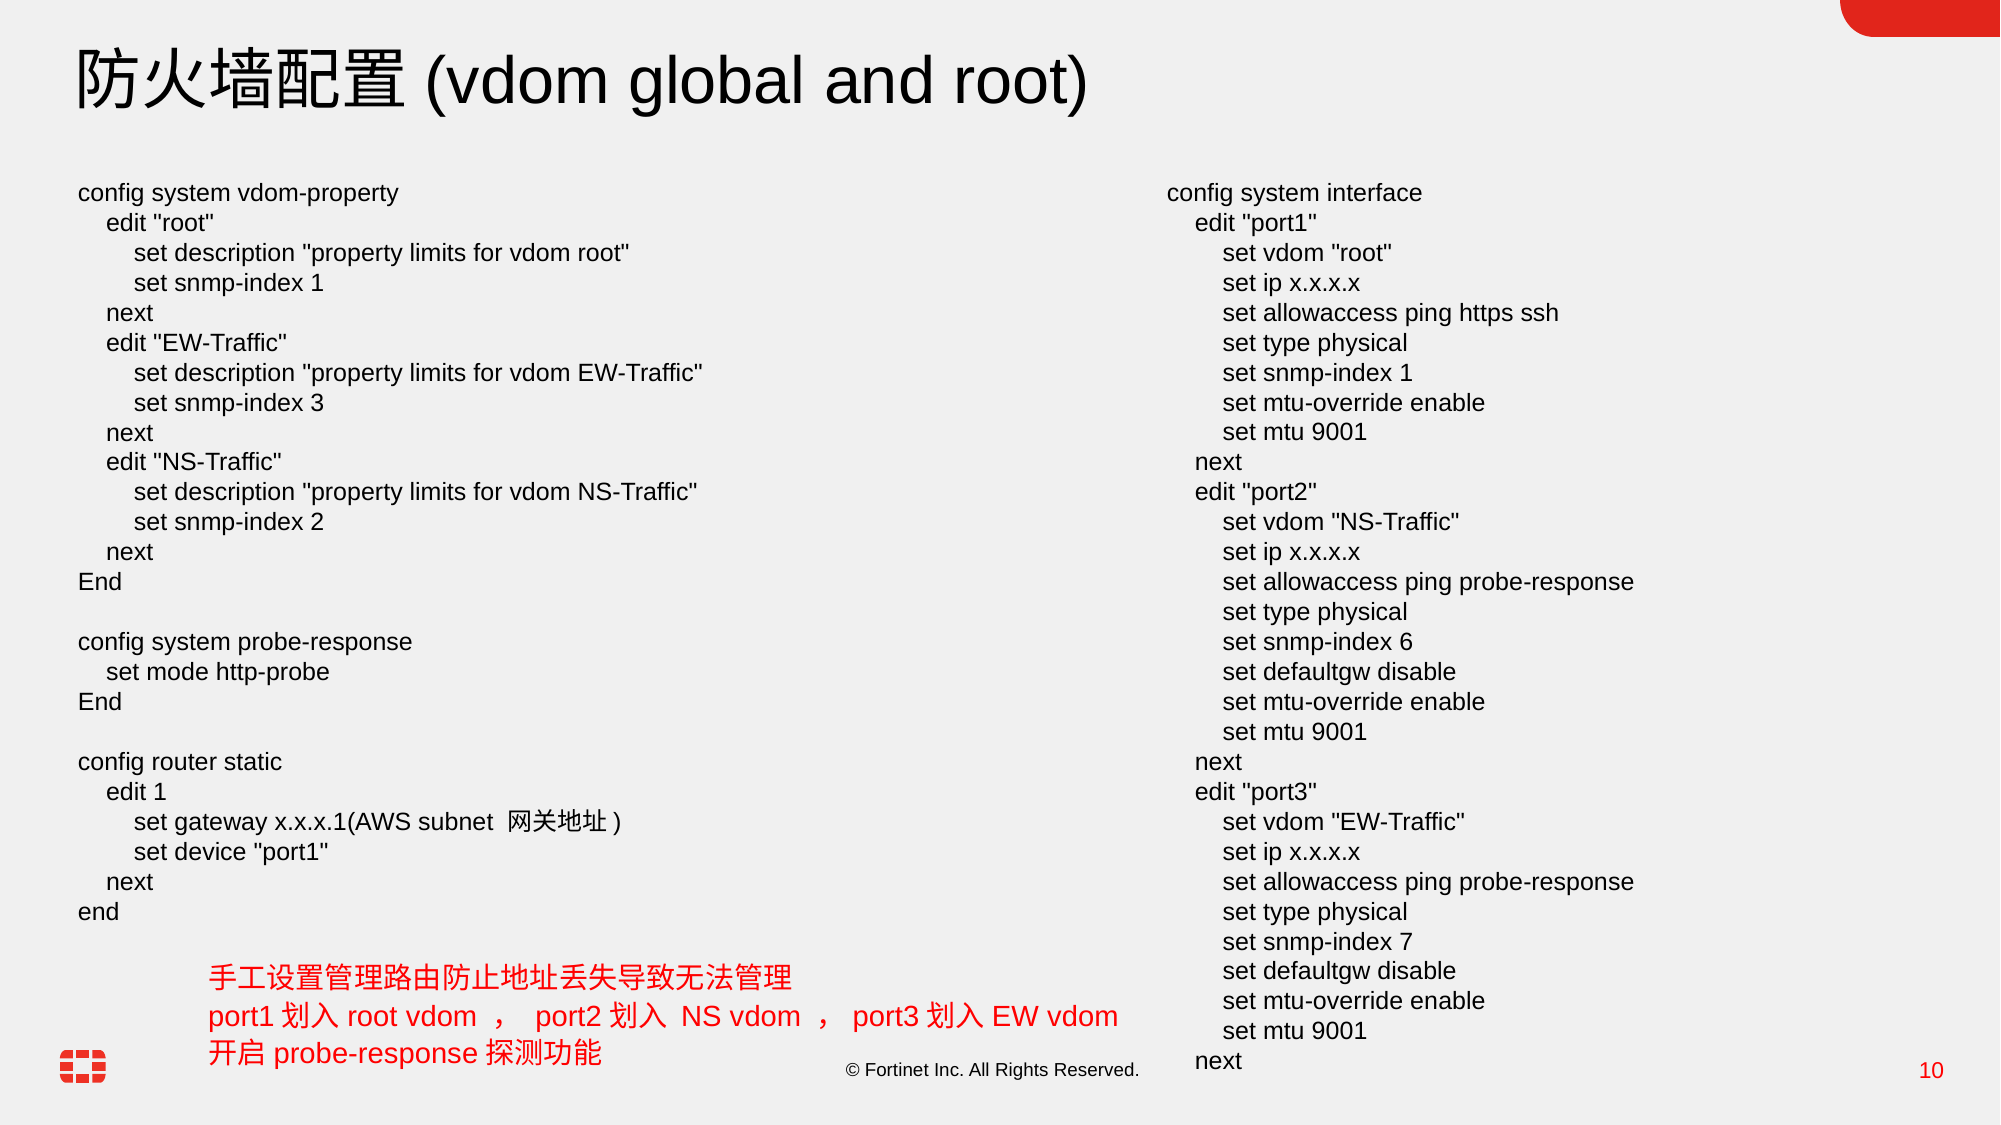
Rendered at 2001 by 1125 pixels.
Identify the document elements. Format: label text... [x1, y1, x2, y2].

text_box 防火墙配置(vdom global and root) [60, 38, 1106, 126]
text_box config system vdom-property edit "root" set description "property limits for vdom root" set snmp-index 1 next edit "EW-Traffic" set description "property limits for vdom EW-Traffic" set snmp-index 3 next edit "NS-Traffic" set description "property limits for vdom NS-Traffic" set snmp-index 2 next End config system probe-response set mode http-probe End config router static edit 1 set gateway x.x.x.1(AWS subnet 网关地址) set device "port1" next end [63, 169, 765, 993]
text_box config system interface edit "port1" set vdom "root" set ip x.x.x.x set allowaccess ping https ssh set type physical set snmp-index 1 set mtu-override enable set mtu 9001 next edit "port2" set vdom "NS-Traffic" set ip x.x.x.x set allowaccess ping probe-response set type physical set snmp-index 6 set defaultgw disable set mtu-override enable set mtu 9001 next edit "port3" set vdom "EW-Traffic" set ip x.x.x.x set allowaccess ping probe-response set type physical set snmp-index 7 set defaultgw disable set mtu-override enable set mtu 9001 next [1152, 169, 2000, 1082]
text_box 手工设置管理路由防止地址丢失导致无法管理 port1划入root vdom ， port2划入 NS vdom ，port3划入EW vdom 开启probe-response探测功能 [193, 955, 1134, 1078]
